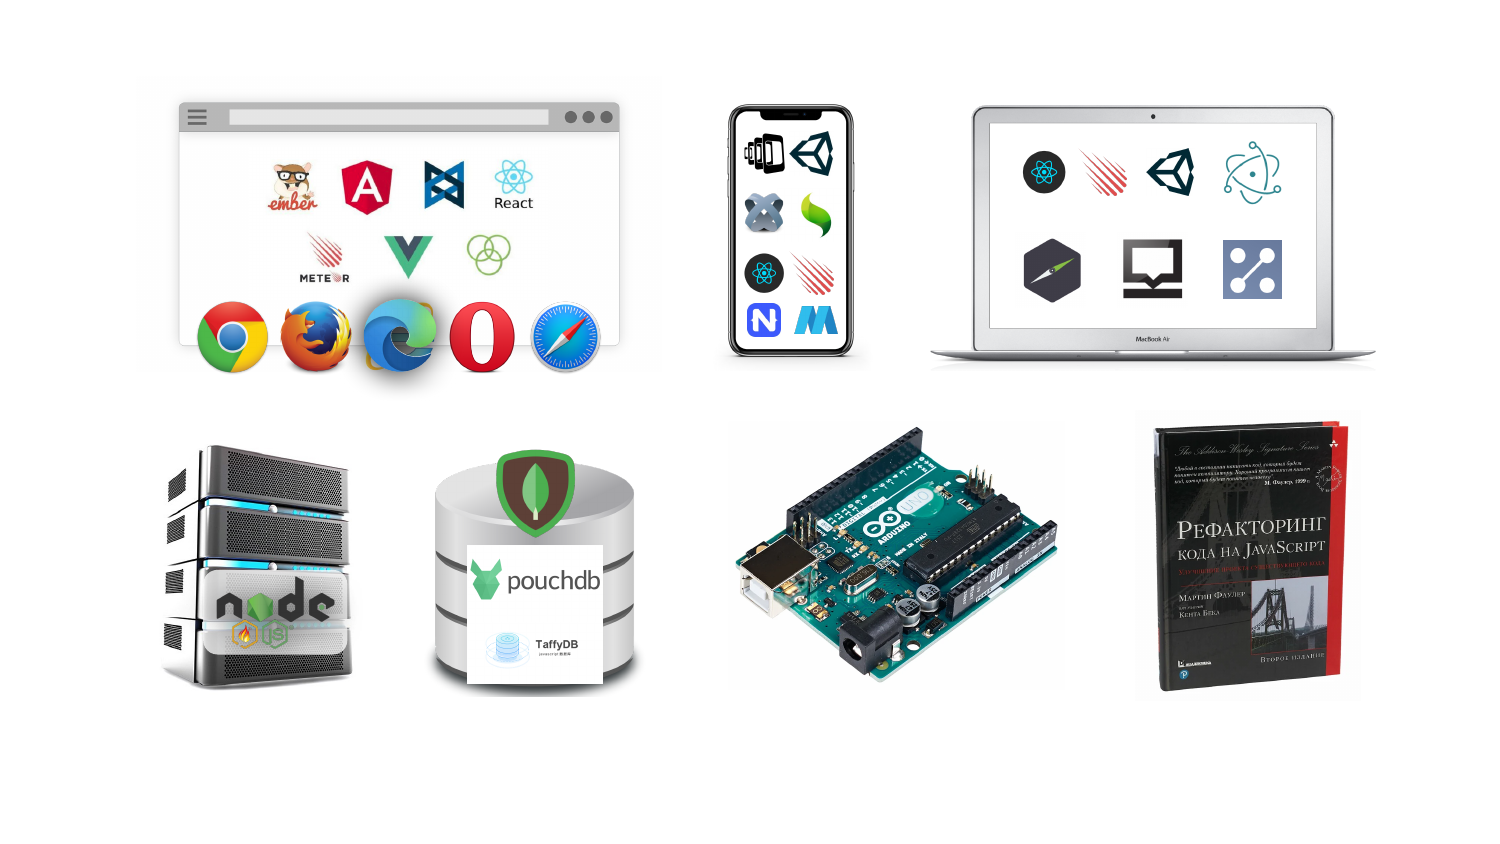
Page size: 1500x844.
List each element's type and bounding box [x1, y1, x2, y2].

text_box [412, 441, 659, 698]
text_box [900, 105, 1404, 409]
picture [728, 420, 1065, 691]
text_box [136, 76, 662, 379]
picture [363, 298, 437, 372]
picture [1135, 410, 1361, 701]
text_box [138, 415, 378, 724]
text_box [709, 101, 873, 371]
